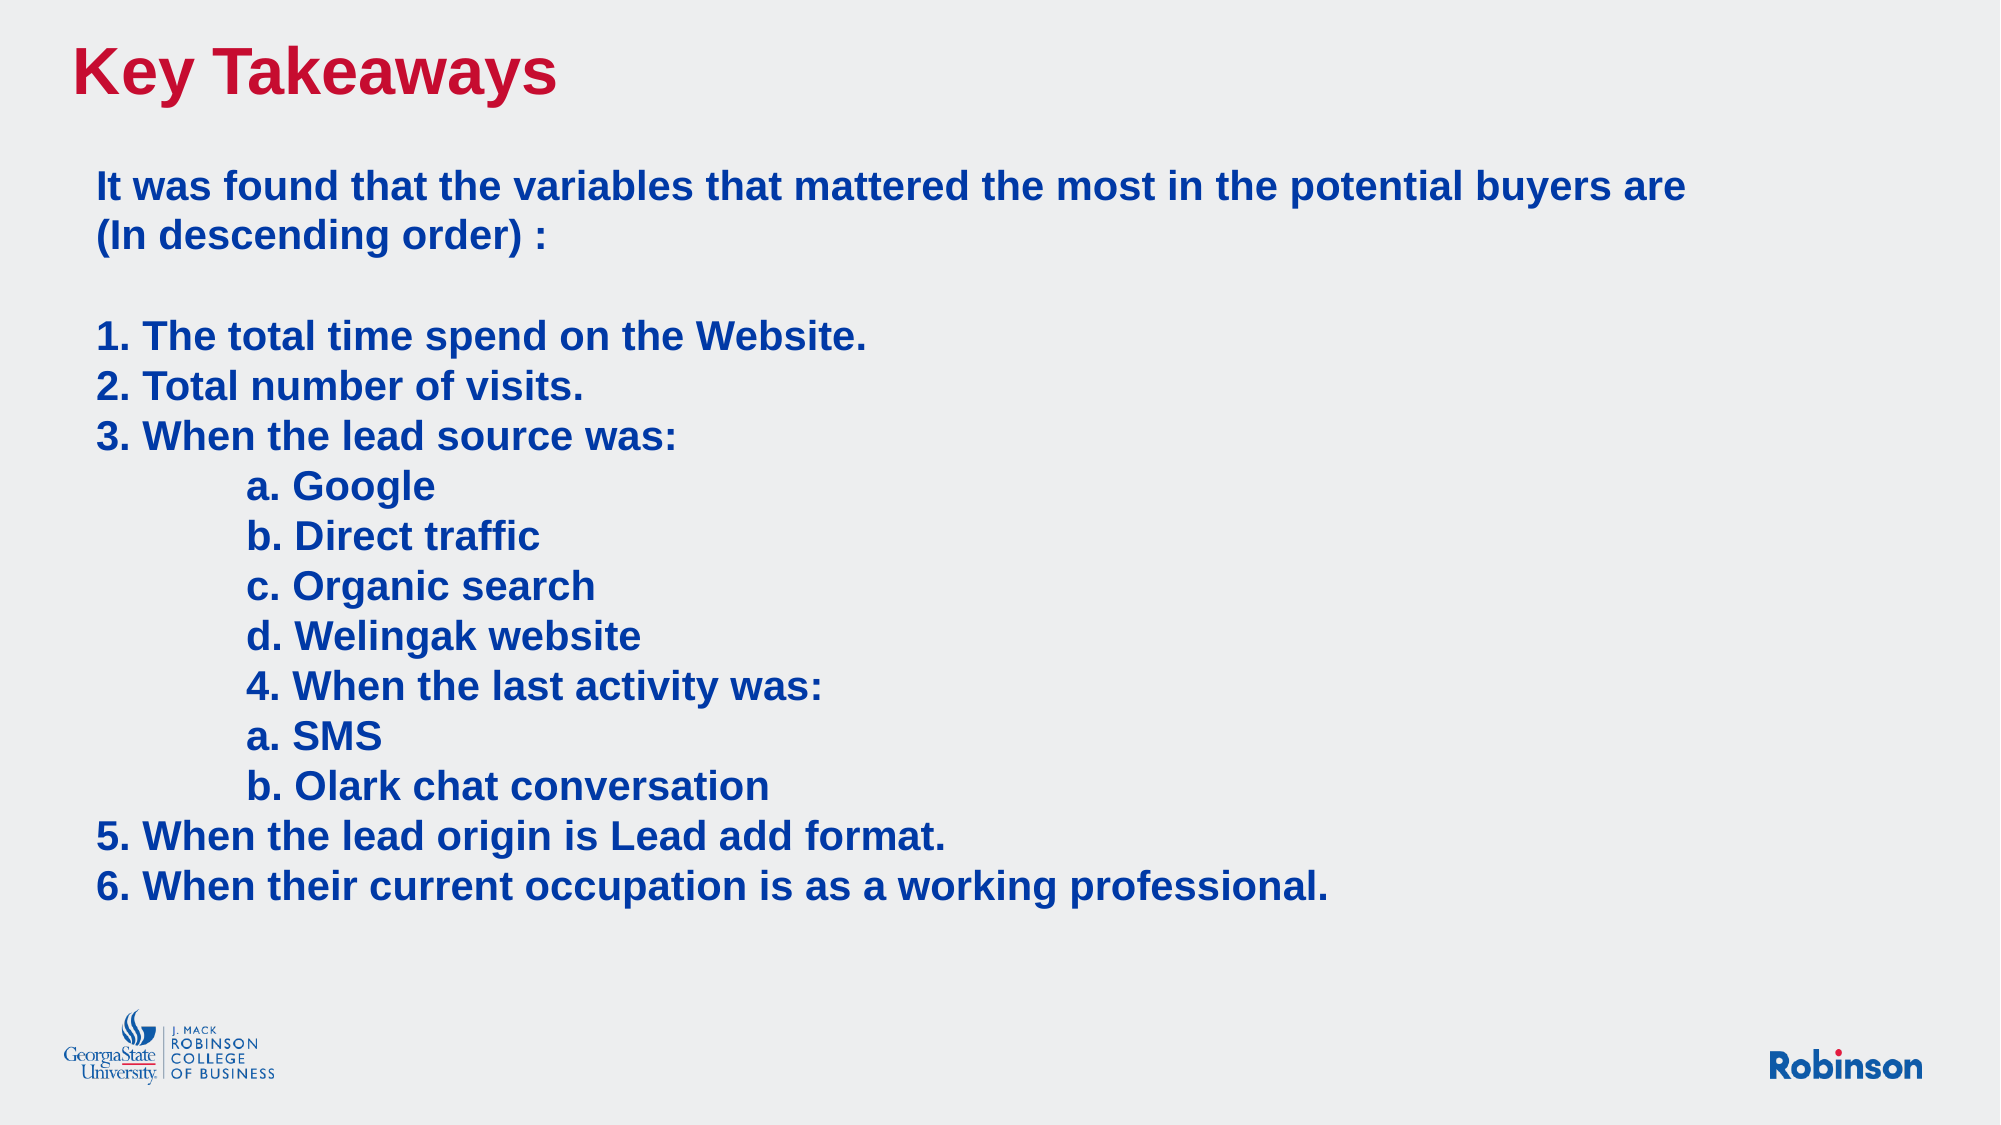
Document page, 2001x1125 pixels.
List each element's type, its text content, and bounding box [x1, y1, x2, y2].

text_box Key Takeaways [58, 20, 1131, 116]
text_box It was found that the variables that mattered the most in the potential buyers are (In descending order) : 1. The total time spend on the Website. 2. Total number of visits. 3. When the lead source was: a. Google b. Direct traffic c. Organic search d. Welingak website 4. When the last activity was: a. SMS b. Olark chat conversation 5. When the lead origin is Lead add format. 6. When their current occupation is as a working professional. [81, 151, 1754, 917]
picture [1770, 1049, 1922, 1079]
picture [64, 1009, 274, 1085]
